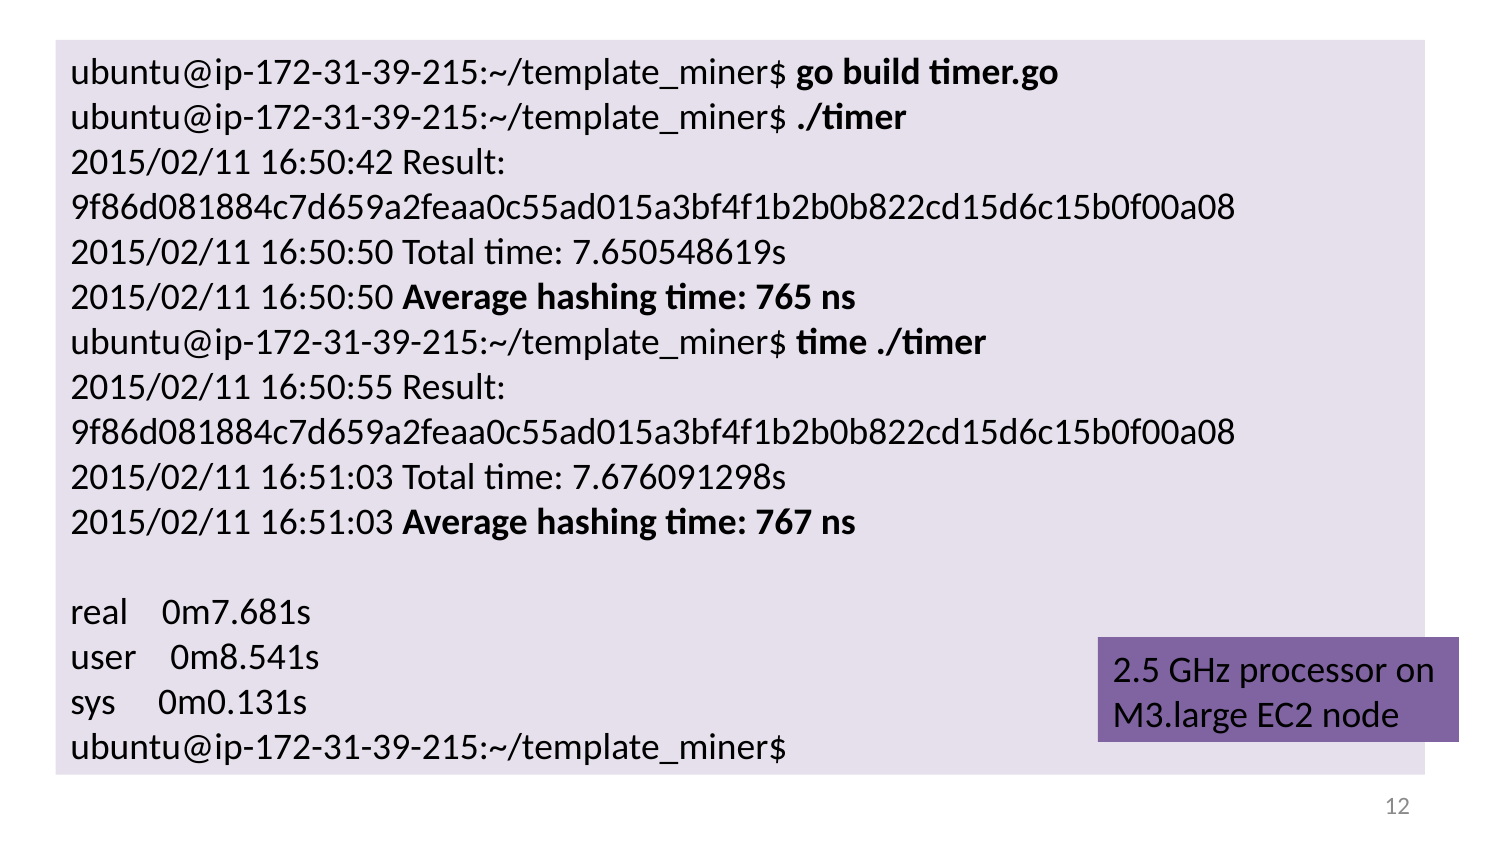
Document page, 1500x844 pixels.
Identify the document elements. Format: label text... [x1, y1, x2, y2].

text_box ubuntu@ip-172-31-39-215:~/template_miner$ go build timer.go ubuntu@ip-172-31-39-215:~/template_miner$ ./timer 2015/02/11 16:50:42 Result: 9f86d081884c7d659a2feaa0c55ad015a3bf4f1b2b0b822cd15d6c15b0f00a08 2015/02/11 16:50:50 Total time: 7.650548619s 2015/02/11 16:50:50 Average hashing time: 765 ns ubuntu@ip-172-31-39-215:~/template_miner$ time ./timer 2015/02/11 16:50:55 Result: 9f86d081884c7d659a2feaa0c55ad015a3bf4f1b2b0b822cd15d6c15b0f00a08 2015/02/11 16:51:03 Total time: 7.676091298s 2015/02/11 16:51:03 Average hashing time: 767 ns real 0m7.681s user 0m8.541s sys 0m0.131s ubuntu@ip-172-31-39-215:~/template_miner$ [55, 39, 1425, 775]
text_box 2.5 GHz processor on M3.large EC2 node [1097, 637, 1459, 742]
slide_number 11 [1074, 782, 1425, 827]
